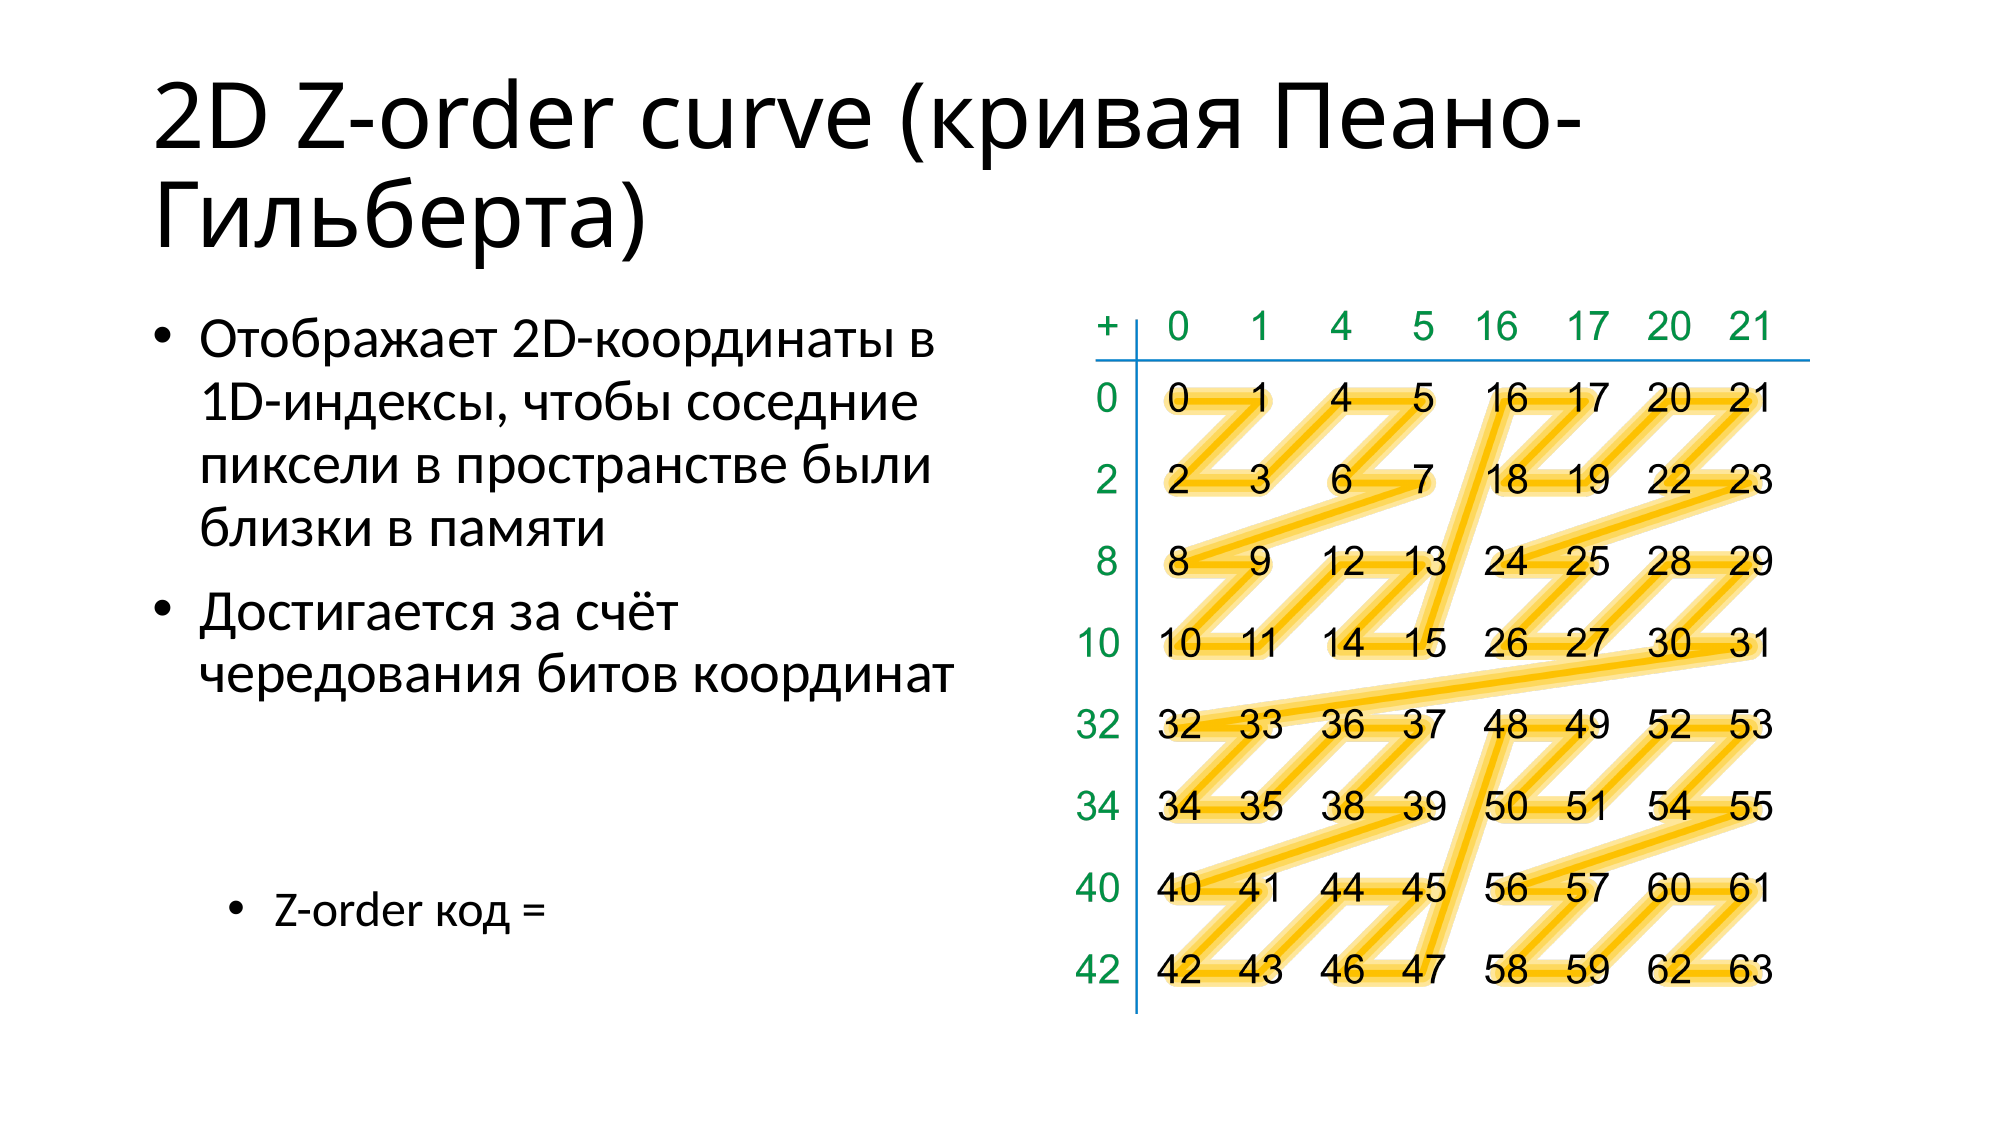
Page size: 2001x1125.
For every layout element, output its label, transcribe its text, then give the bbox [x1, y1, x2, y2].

title 2D Z-order curve (кривая Пеано-Гильберта) [137, 59, 1863, 278]
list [1065, 299, 1810, 1014]
